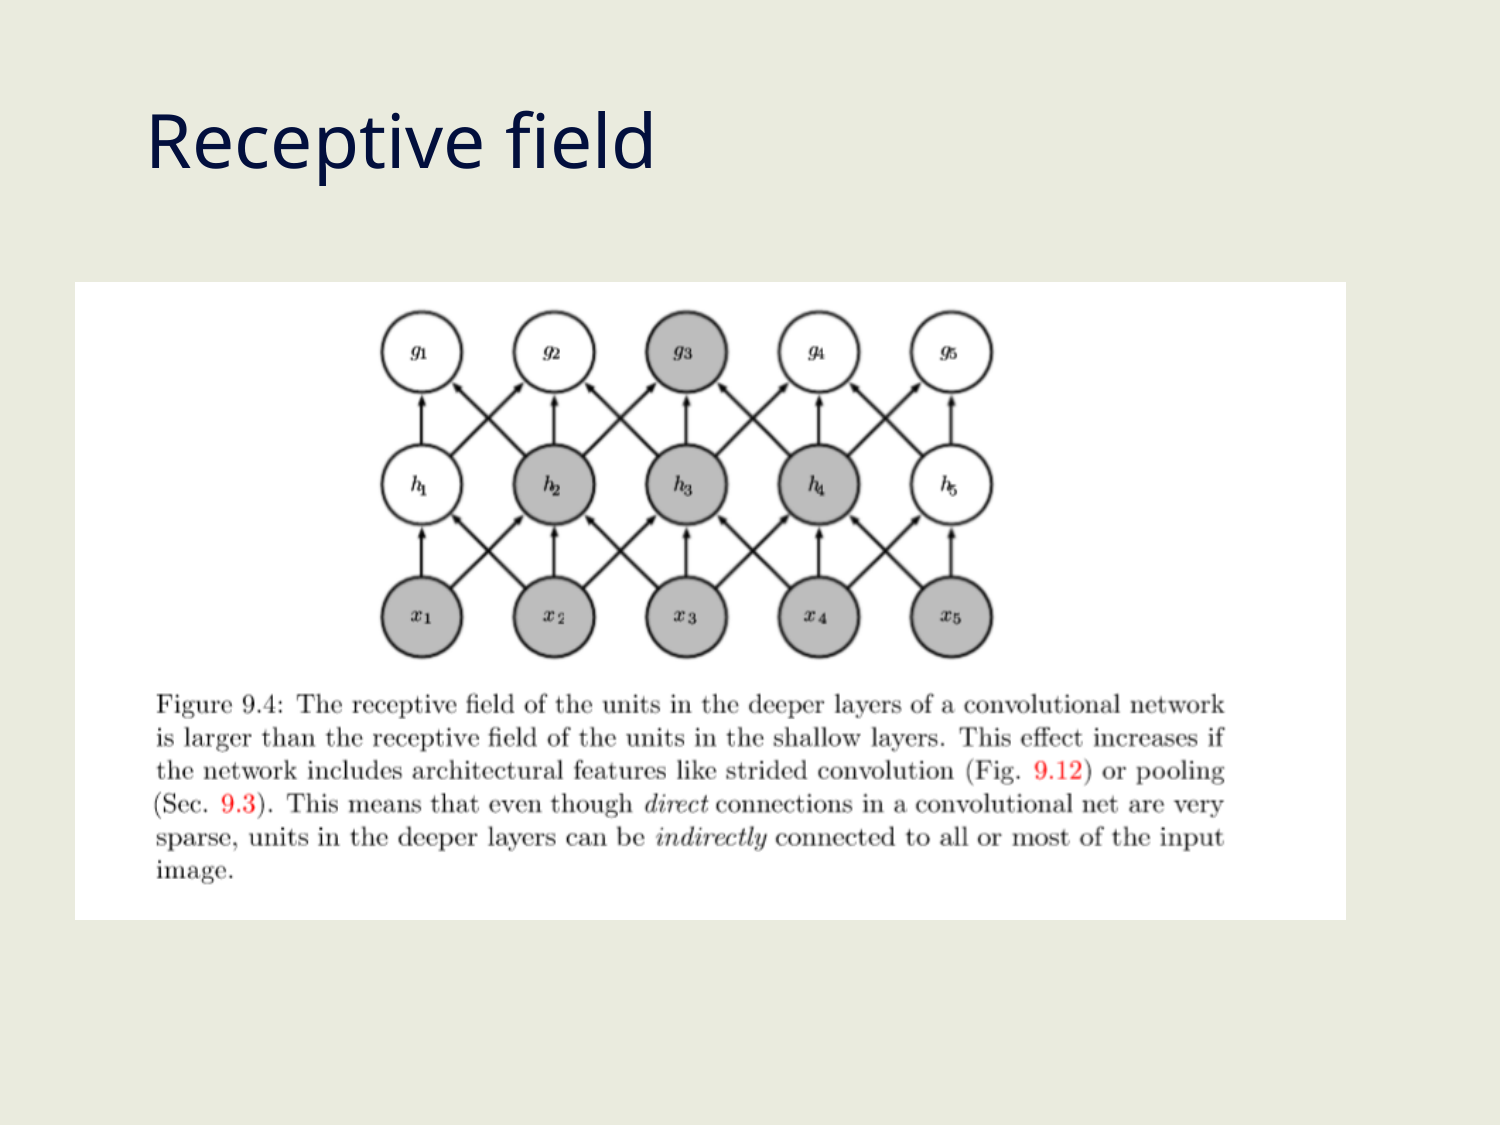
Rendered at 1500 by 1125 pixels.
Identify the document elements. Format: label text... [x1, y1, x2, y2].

picture [74, 281, 1346, 920]
title Receptive field [75, 45, 1425, 233]
